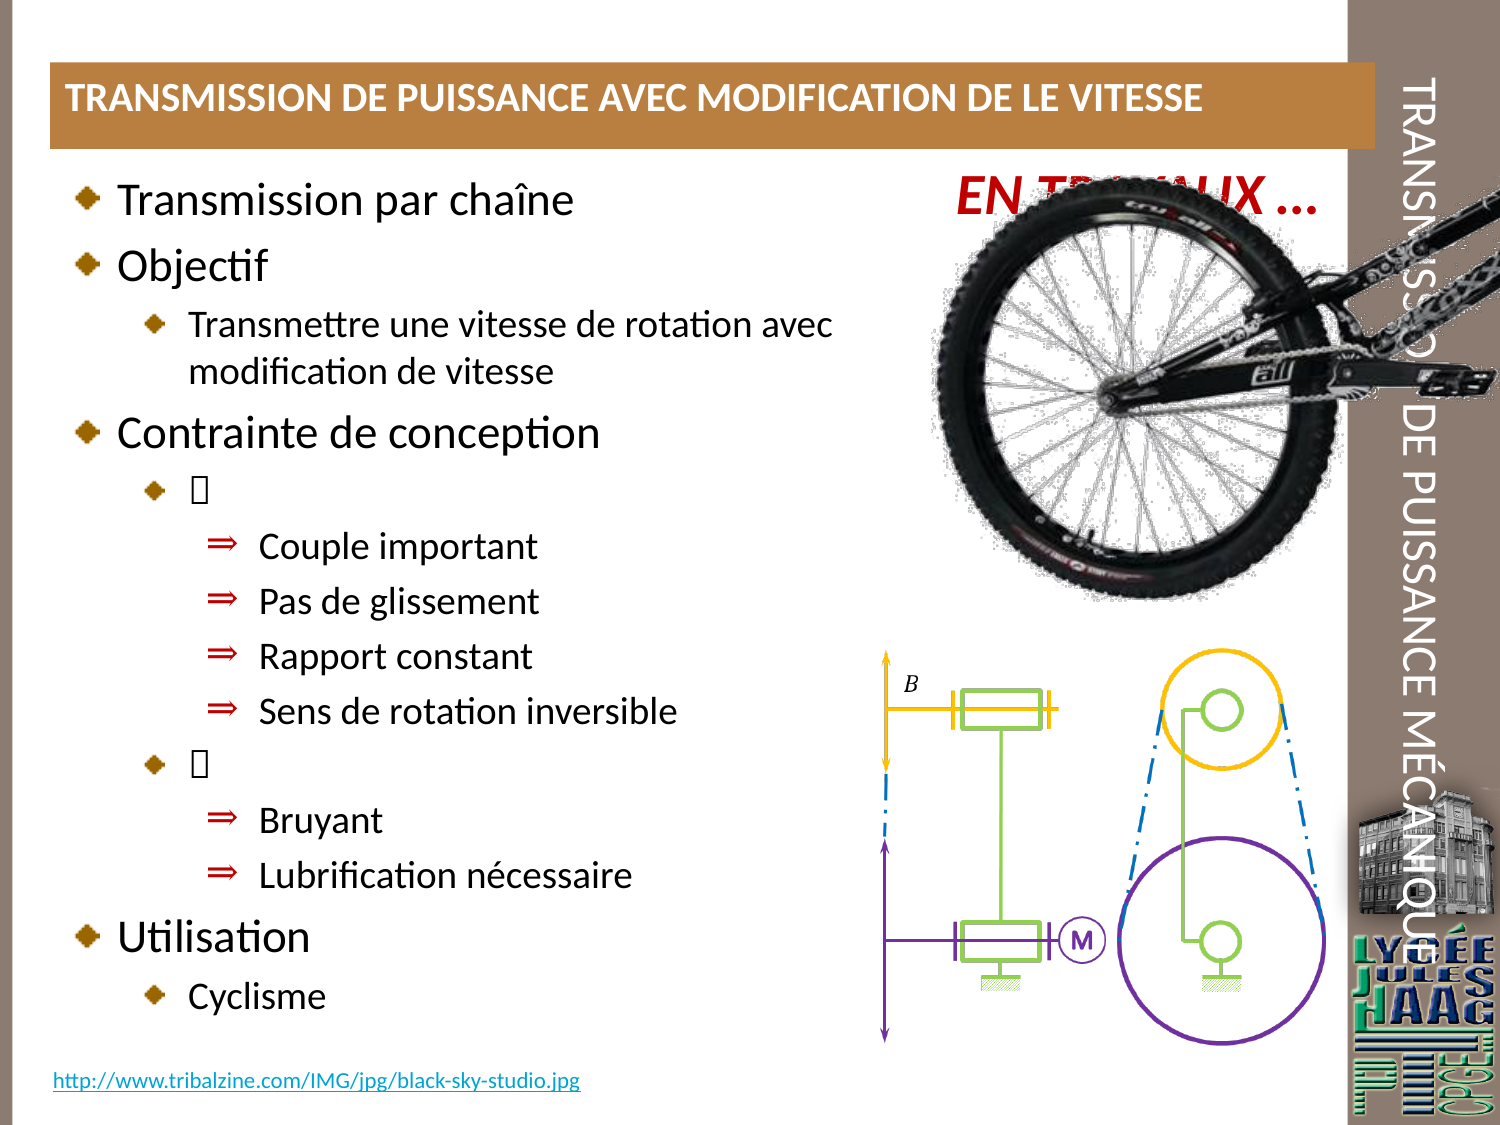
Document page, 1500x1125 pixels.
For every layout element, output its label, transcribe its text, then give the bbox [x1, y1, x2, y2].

list Transmission de puissance avec modification de le vitesse [50, 62, 923, 149]
picture [135, 978, 165, 1008]
picture [64, 178, 100, 214]
picture [868, 0, 1500, 1059]
picture [64, 916, 100, 952]
list Transmission par chaîne Objectif Transmettre une vitesse de rotation avec modification de vitesse Contrainte de conception  Couple important Pas de glissement Rapport constant Sens de rotation inversible  Bruyant Lubrification nécessaire Utilisation Cyclisme [50, 160, 923, 1025]
picture [135, 474, 165, 504]
text_box http://www.tribalzine.com/IMG/jpg/black-sky-studio.jpg [38, 1058, 1338, 1101]
picture [1346, 915, 1500, 1125]
picture [64, 244, 100, 280]
picture [64, 412, 100, 448]
picture [135, 748, 165, 778]
picture [135, 307, 165, 337]
